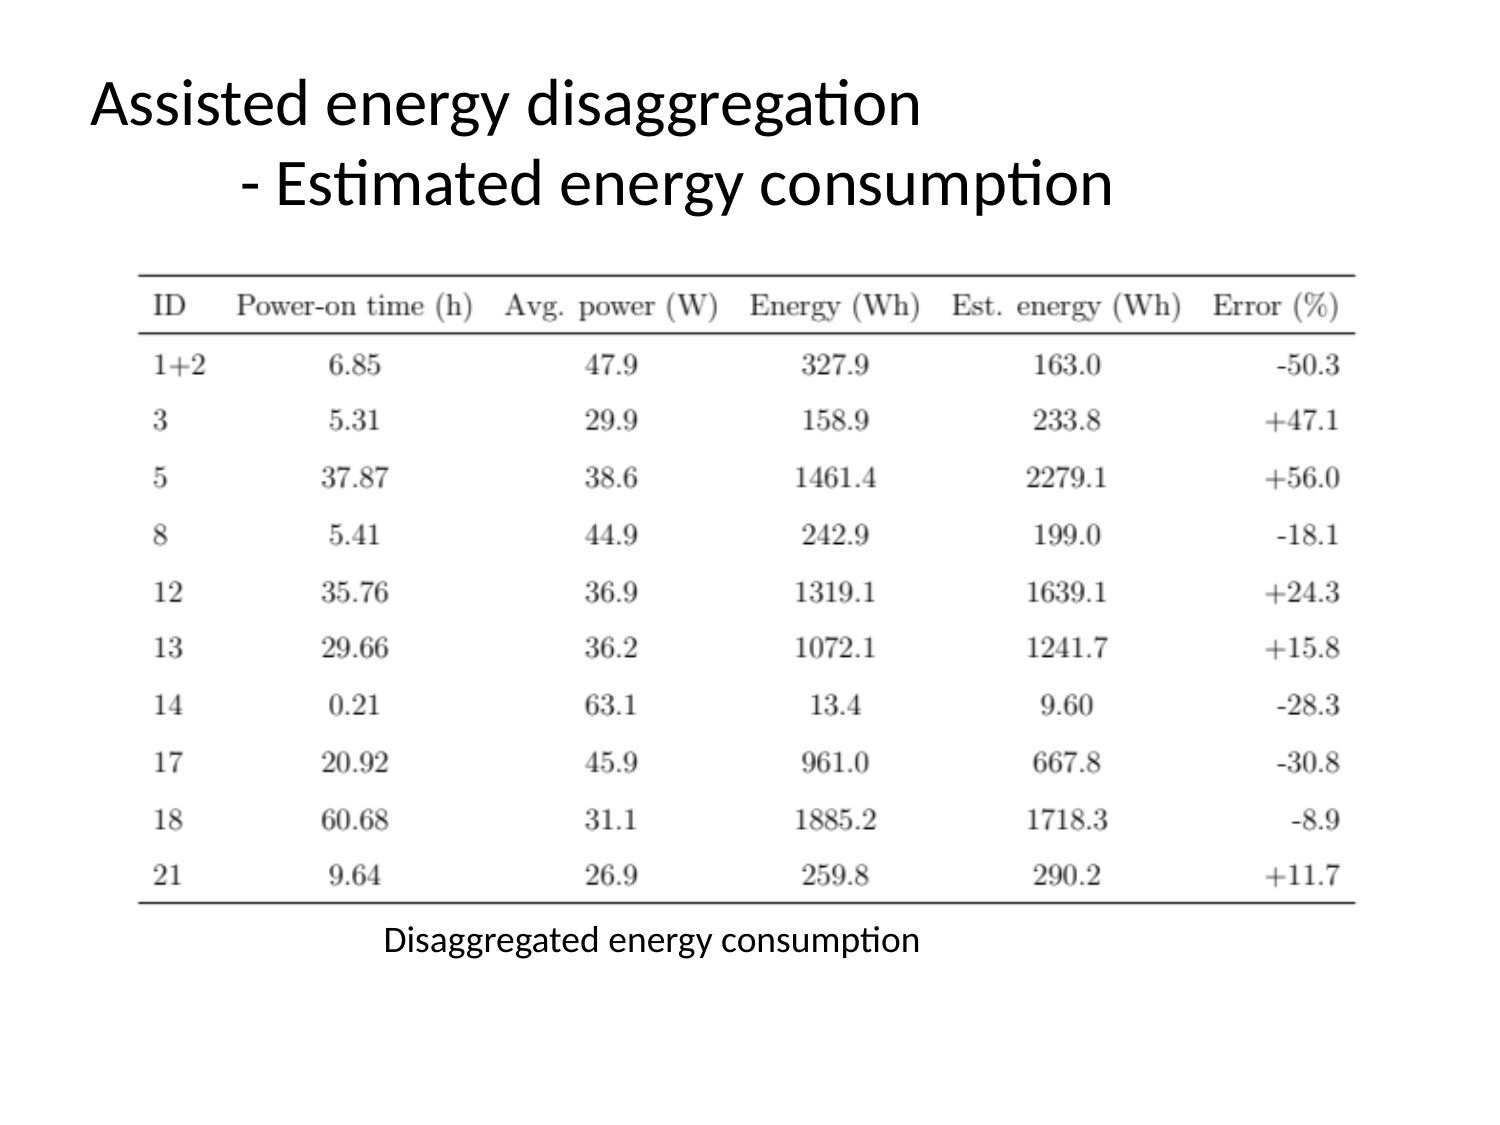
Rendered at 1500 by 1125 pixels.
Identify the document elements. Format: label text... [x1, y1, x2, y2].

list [74, 262, 1411, 908]
text_box Disaggregated energy consumption [368, 916, 1201, 968]
title Assisted energy disaggregation - Estimated energy consumption [75, 45, 1425, 233]
